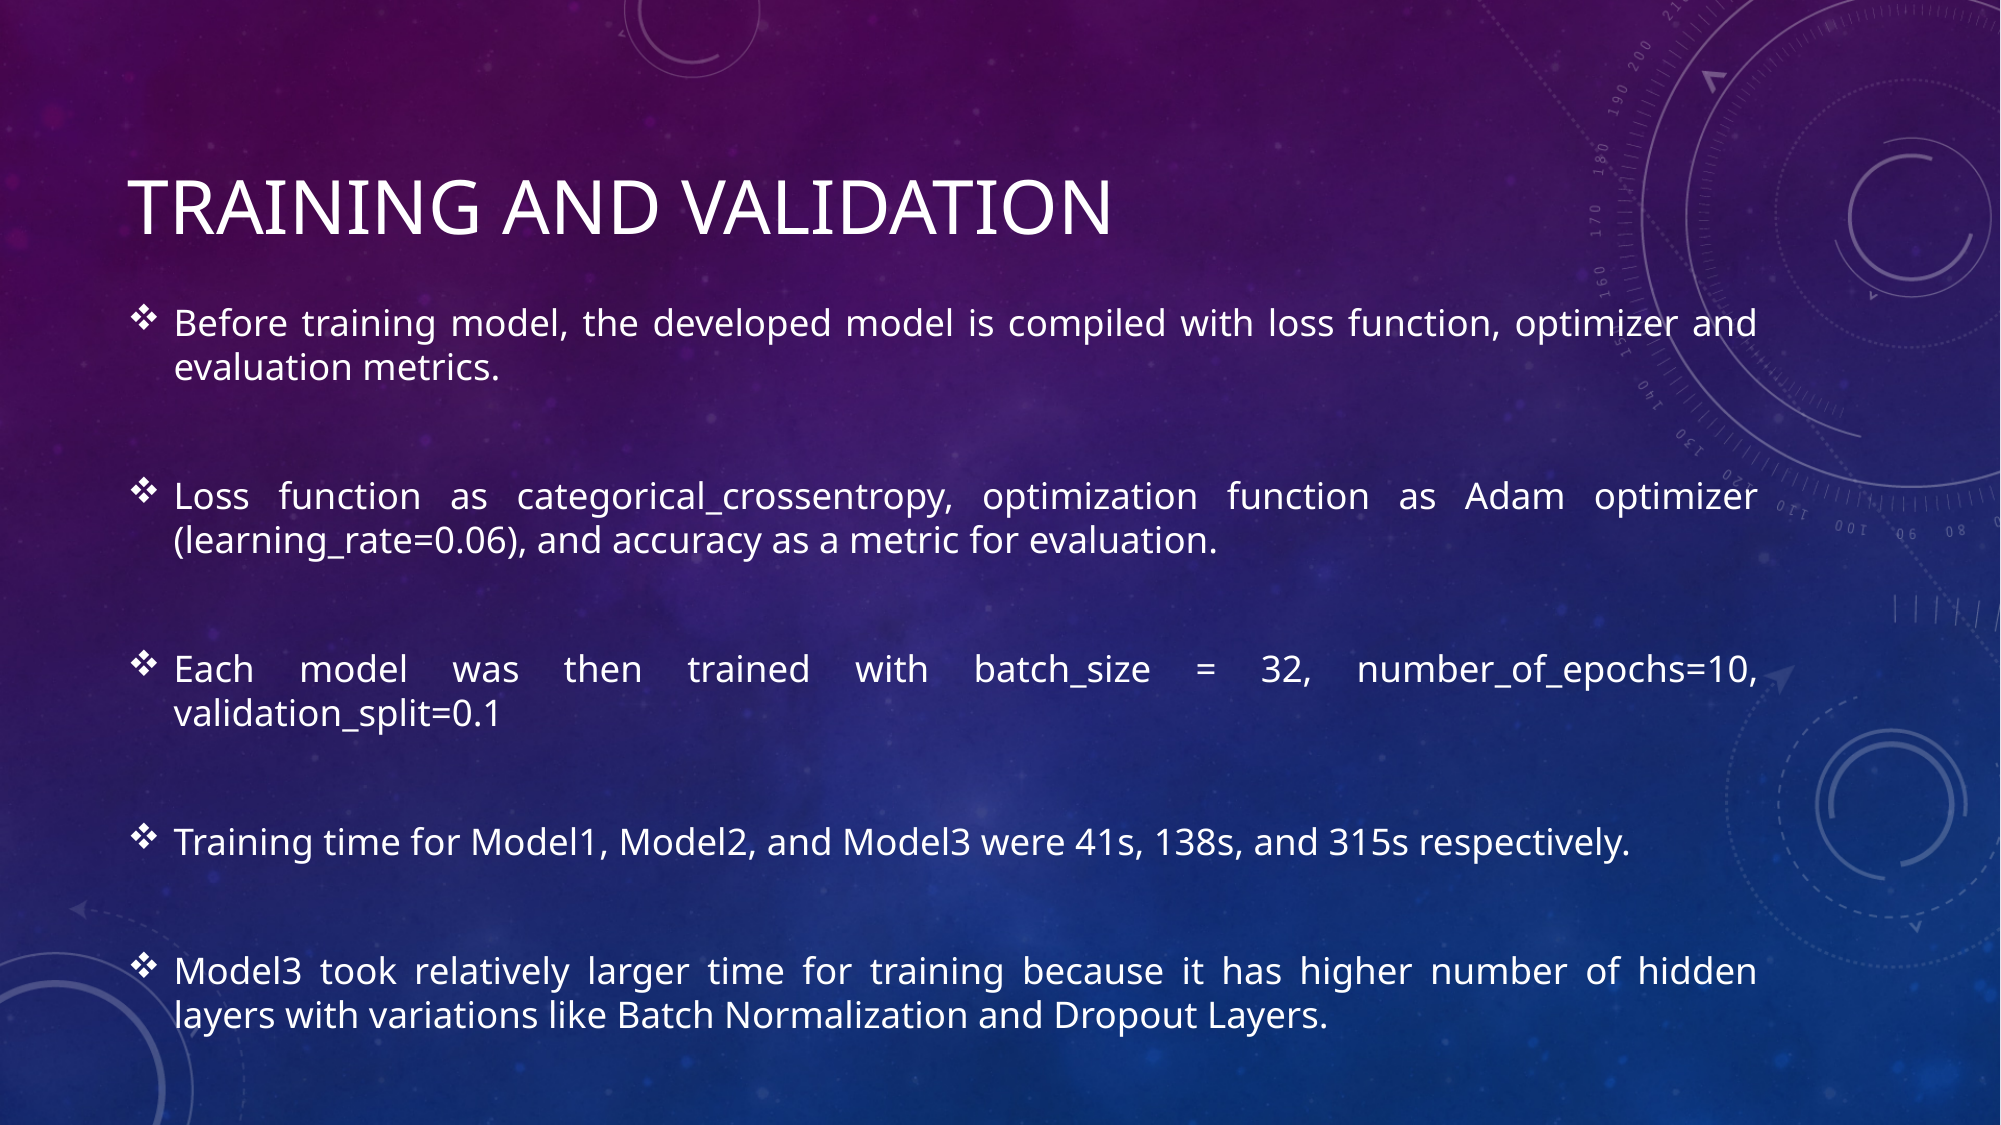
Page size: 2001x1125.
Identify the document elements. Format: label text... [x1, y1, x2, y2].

list Before training model, the developed model is compiled with loss function, optimizer and evaluation metrics. Loss function as categorical_crossentropy, optimization function as Adam optimizer (learning_rate=0.06), and accuracy as a metric for evaluation. Each model was then trained with batch_size = 32, number_of_epochs=10, validation_split=0.1 Training time for Model1, Model2, and Model3 were 41s, 138s, and 315s respectively. Model3 took relatively larger time for training because it has higher number of hidden layers with variations like Batch Normalization and Dropout Layers. [112, 291, 1775, 1045]
title Training and VALIDATION [112, 99, 1775, 291]
picture [0, 0, 2001, 1125]
